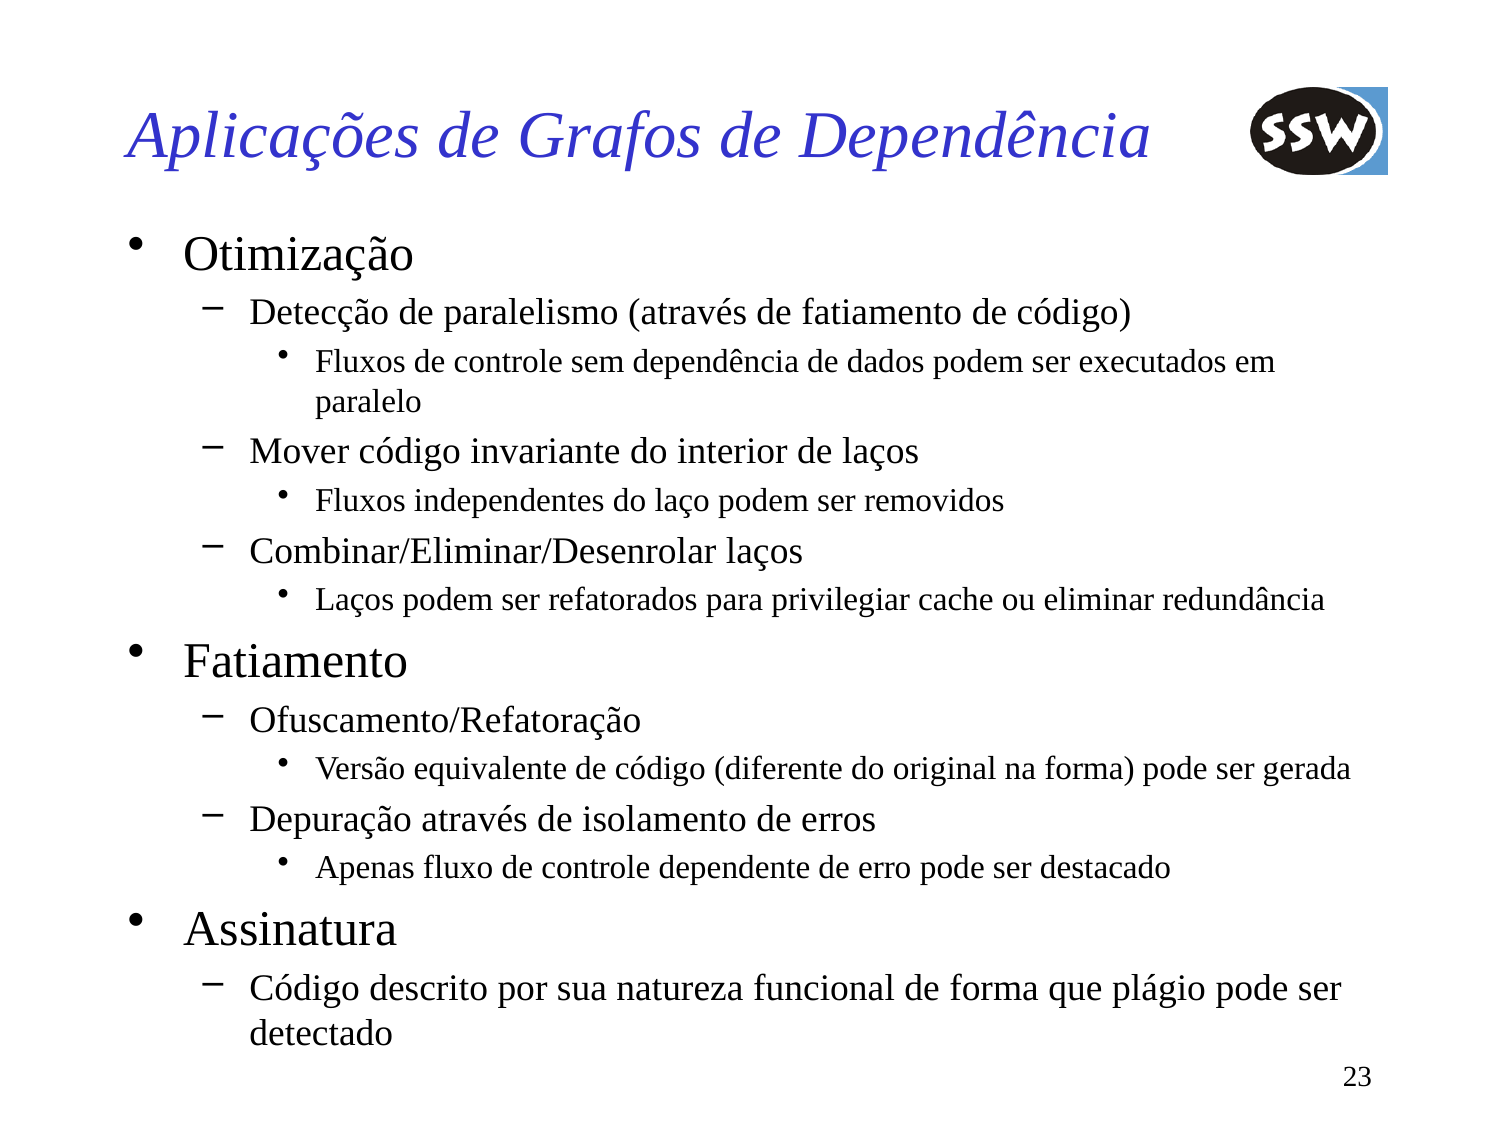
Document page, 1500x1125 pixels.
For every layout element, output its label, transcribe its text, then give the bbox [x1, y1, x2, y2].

list Otimização Detecção de paralelismo (através de fatiamento de código) Fluxos de controle sem dependência de dados podem ser executados em paralelo Mover código invariante do interior de laços Fluxos independentes do laço podem ser removidos Combinar/Eliminar/Desenrolar laços Laços podem ser refatorados para privilegiar cache ou eliminar redundância Fatiamento Ofuscamento/Refatoração Versão equivalente de código (diferente do original na forma) pode ser gerada Depuração através de isolamento de erros Apenas fluxo de controle dependente de erro pode ser destacado Assinatura Código descrito por sua natureza funcional de forma que plágio pode ser detectado [112, 212, 1388, 998]
title Aplicações de Grafos de Dependência [112, 74, 1238, 188]
picture [1250, 87, 1388, 175]
slide_number 23 [1074, 1049, 1388, 1101]
